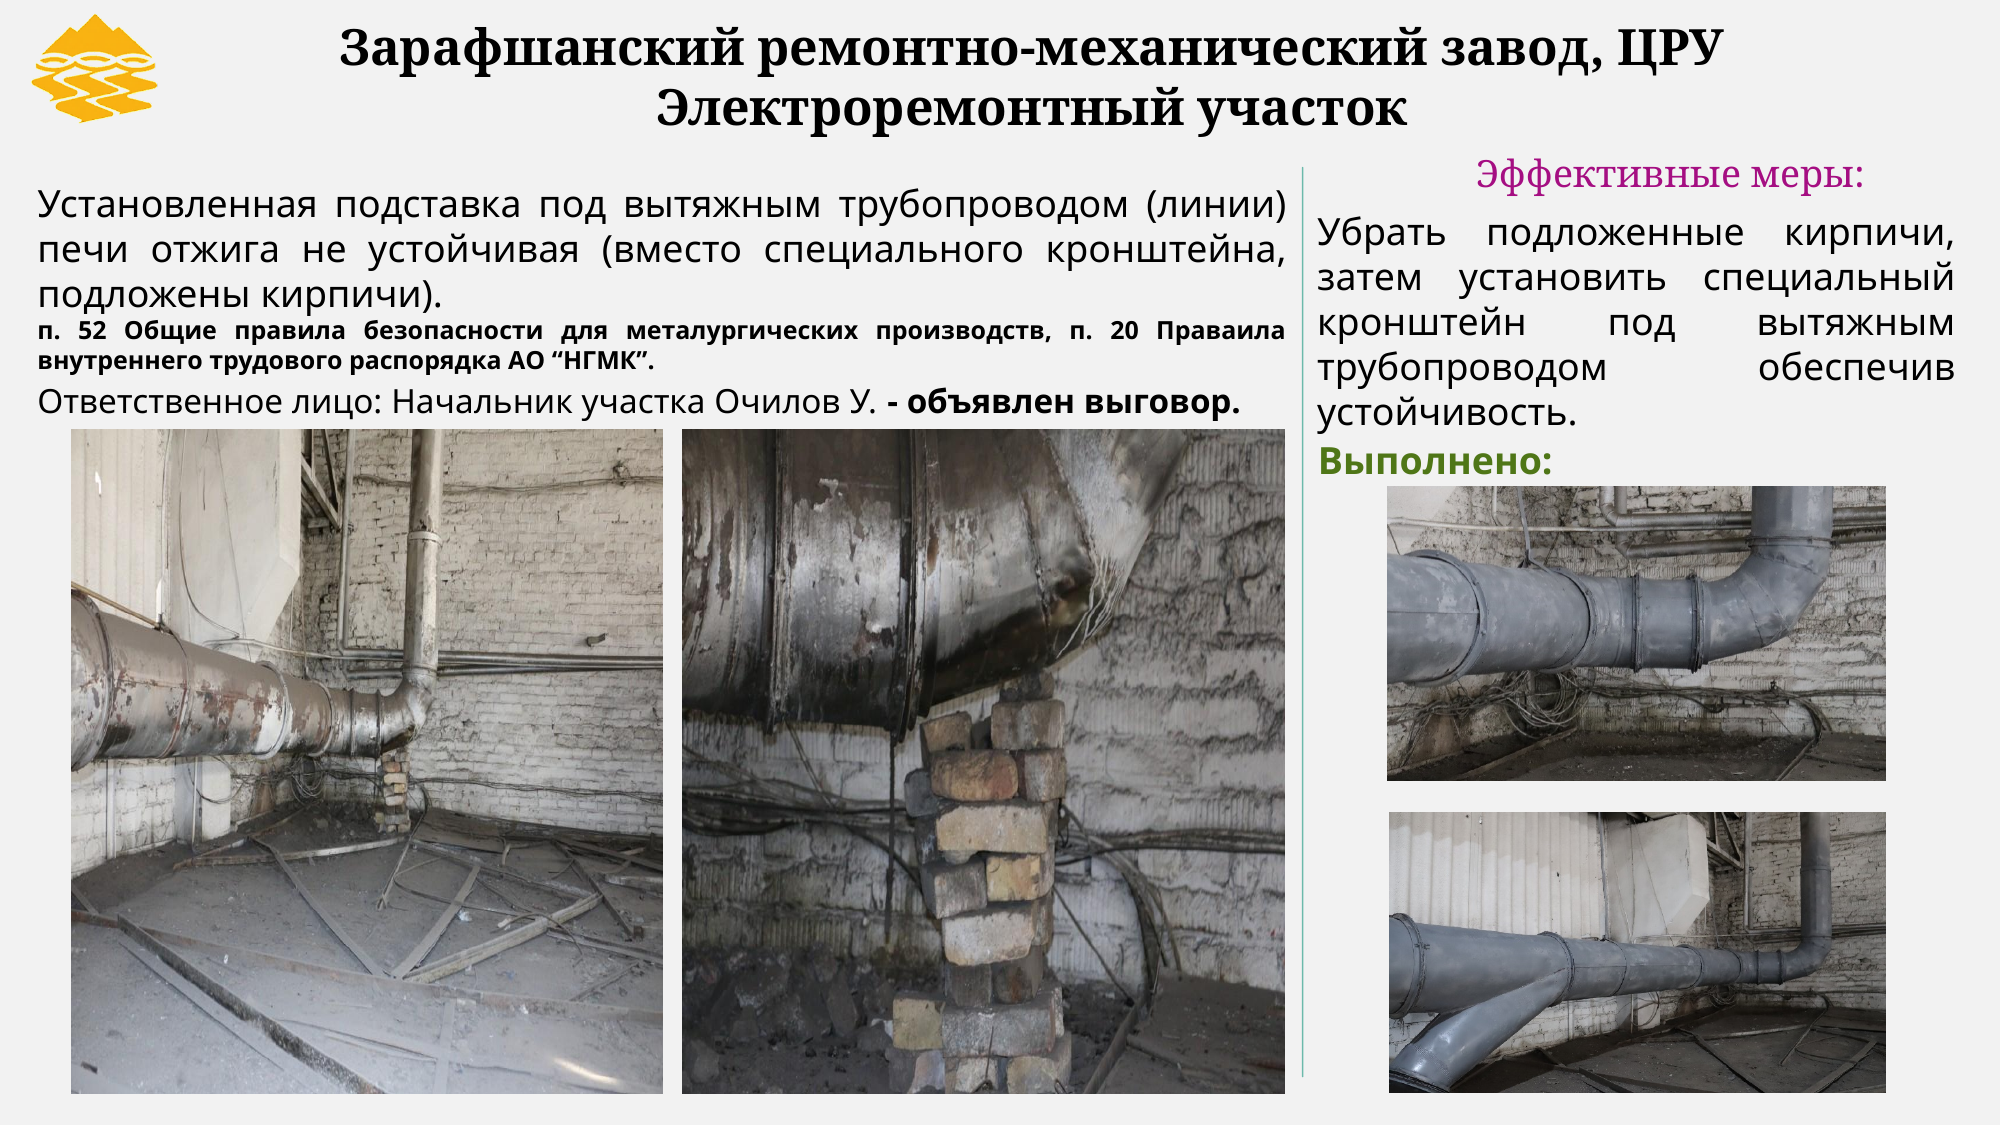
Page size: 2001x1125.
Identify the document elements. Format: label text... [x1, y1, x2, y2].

picture [1389, 811, 1887, 1093]
text_box Выполнено: [1303, 429, 1911, 490]
text_box Убрать подложенные кирпичи, затем установить специальный кронштейн под вытяжным трубопроводом обеспечив устойчивость. [1303, 200, 1971, 441]
text_box Эффективные меры: [1461, 143, 1881, 200]
text_box Установленная подставка под вытяжным трубопроводом (линии) печи отжига не устойчивая (вместо специального кронштейна, подложены кирпичи). п. 52 Общие правила безопасности для металургических производств, п. 20 Праваила внутреннего трудового распорядка АО “НГМК”. Ответственное лицо: Начальник участка Очилов У. - объявлен выговор. [22, 162, 1303, 469]
picture [1386, 486, 1887, 781]
picture [71, 429, 663, 1094]
picture [16, 0, 186, 137]
text_box Зарафшанский ремонтно-механический завод, ЦРУ Электроремонтный участок [153, 8, 1911, 143]
picture [682, 429, 1285, 1094]
